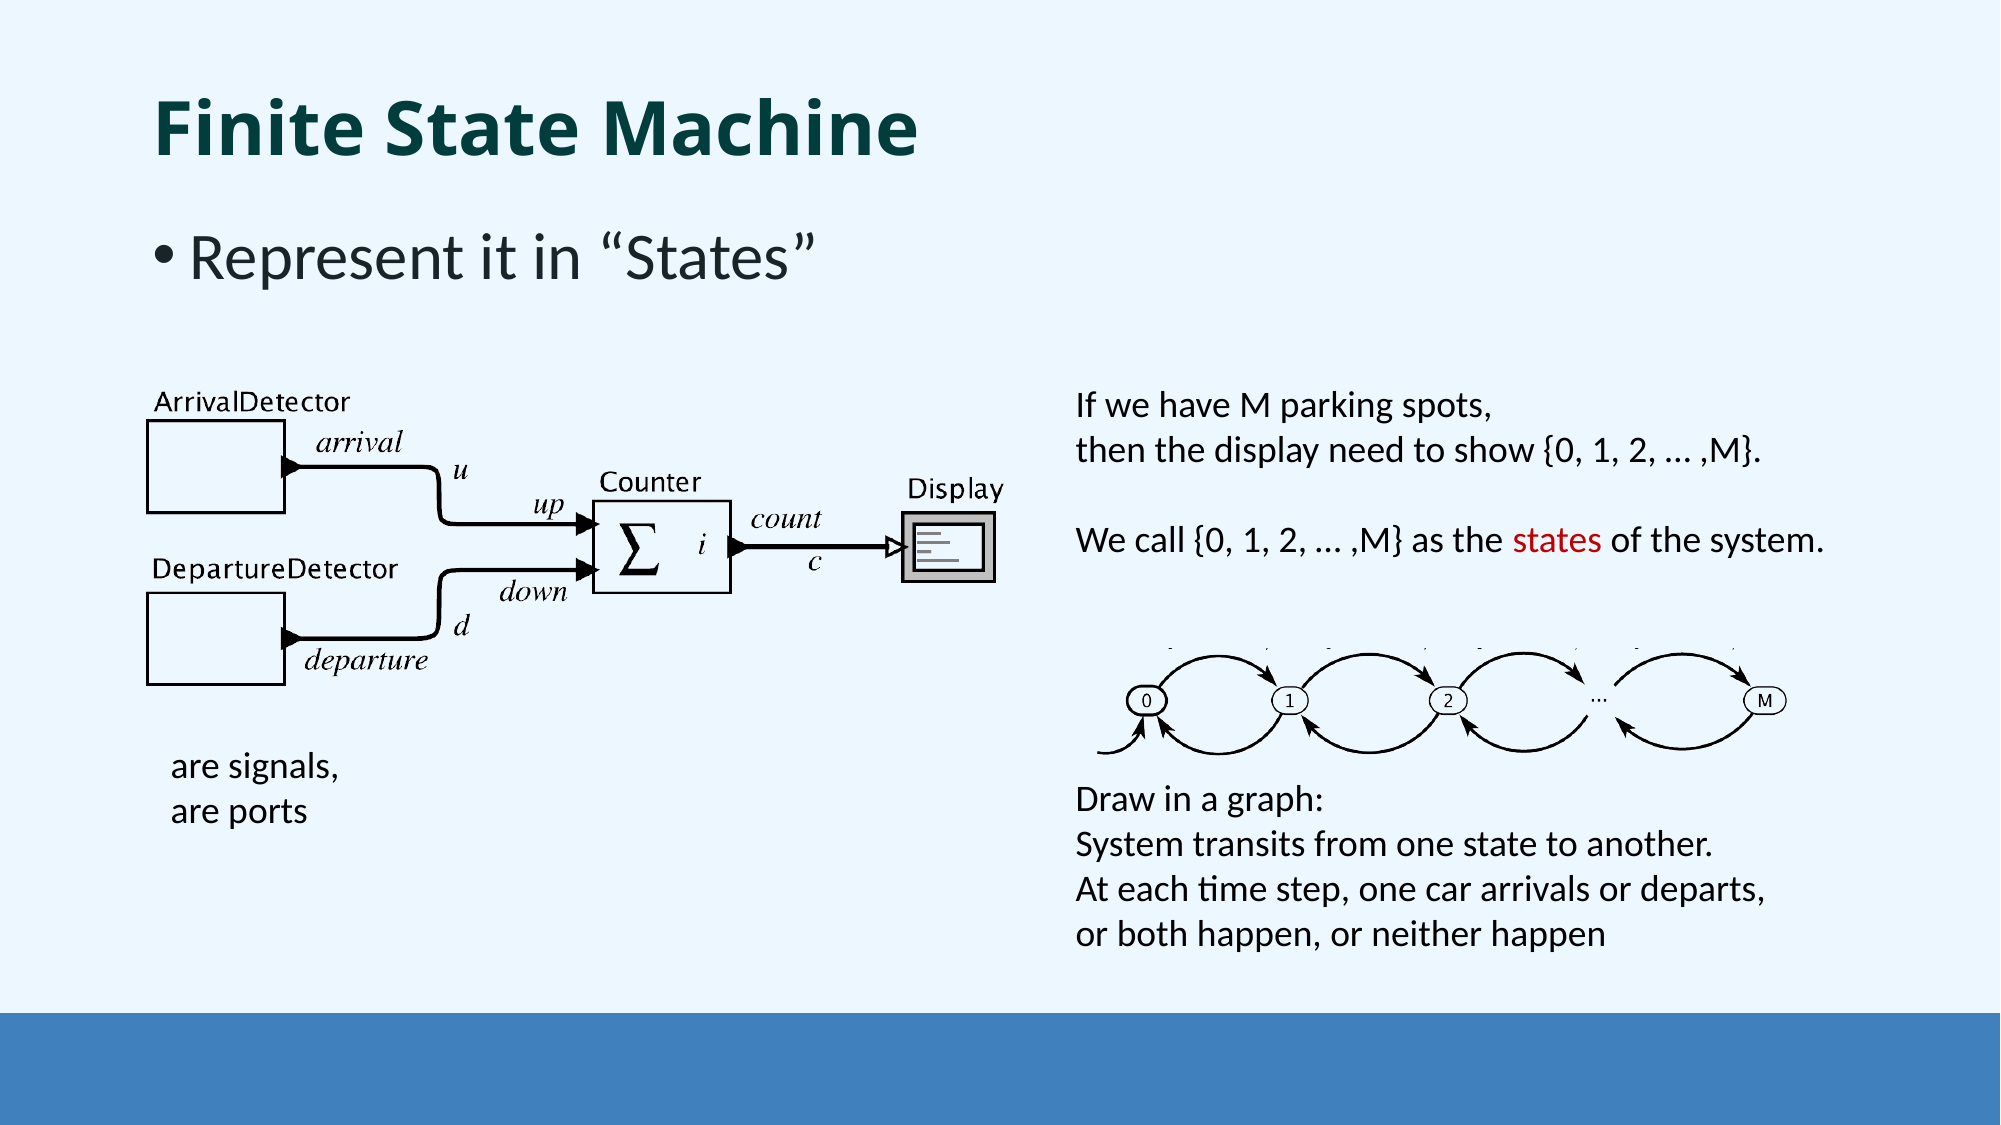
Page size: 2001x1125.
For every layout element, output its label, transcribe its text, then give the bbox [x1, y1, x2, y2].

list Represent it in “States” [137, 214, 1863, 829]
title Finite State Machine [137, 41, 1863, 214]
picture [1069, 648, 1820, 756]
picture [126, 372, 1028, 712]
text_box Draw in a graph: System transits from one state to another. At each time step, one car arrivals or departs, or both happen, or neither happen [1060, 766, 1924, 962]
text_box If we have M parking spots, then the display need to show {0, 1, 2, … ,M}. We call {0, 1, 2, … ,M} as the states of the system. [1060, 372, 1924, 568]
